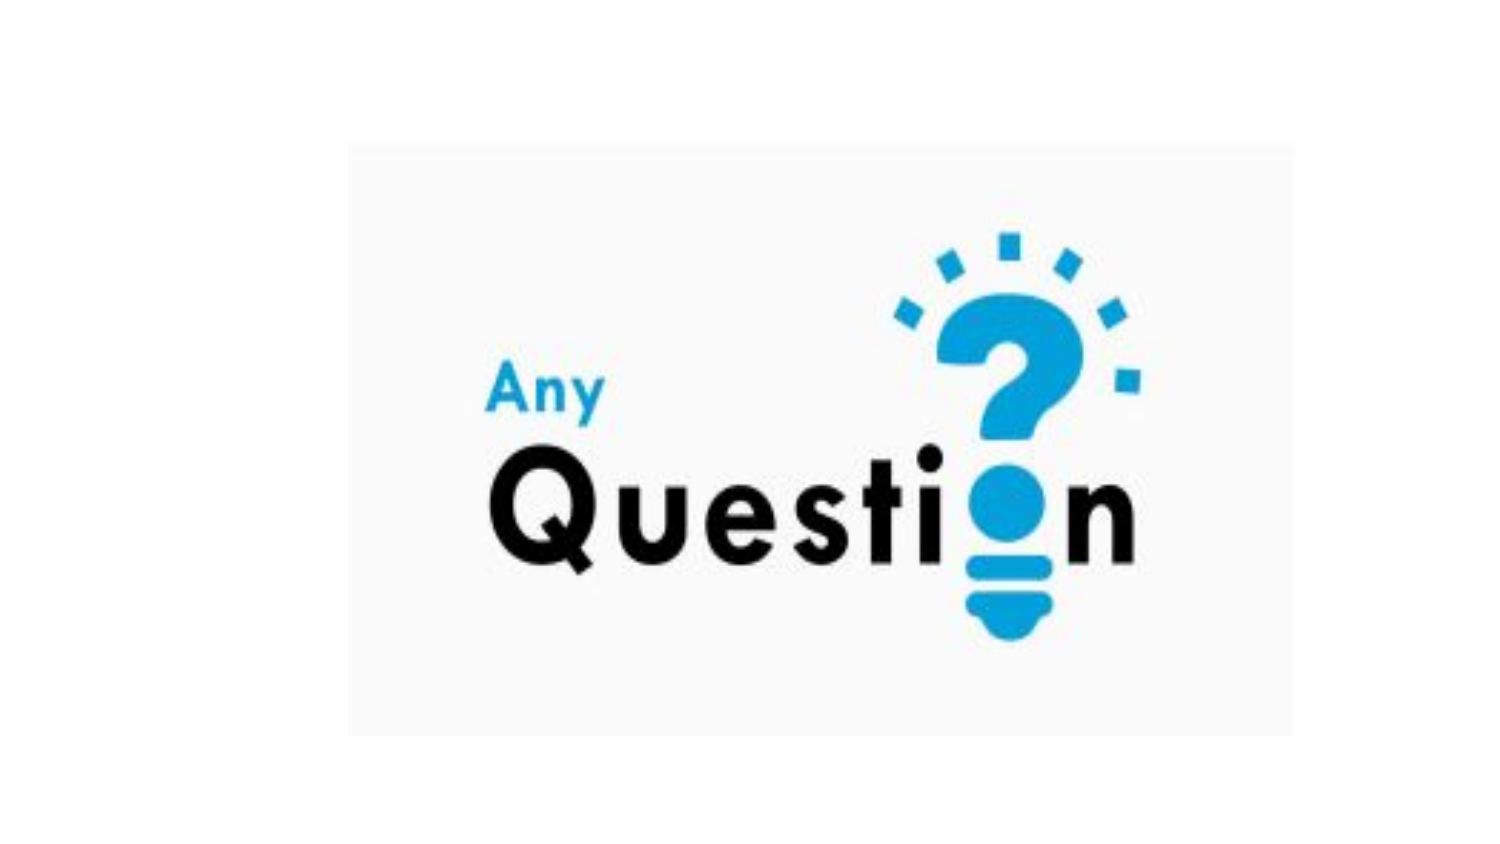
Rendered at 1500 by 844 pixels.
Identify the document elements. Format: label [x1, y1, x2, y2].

picture [348, 139, 1294, 736]
